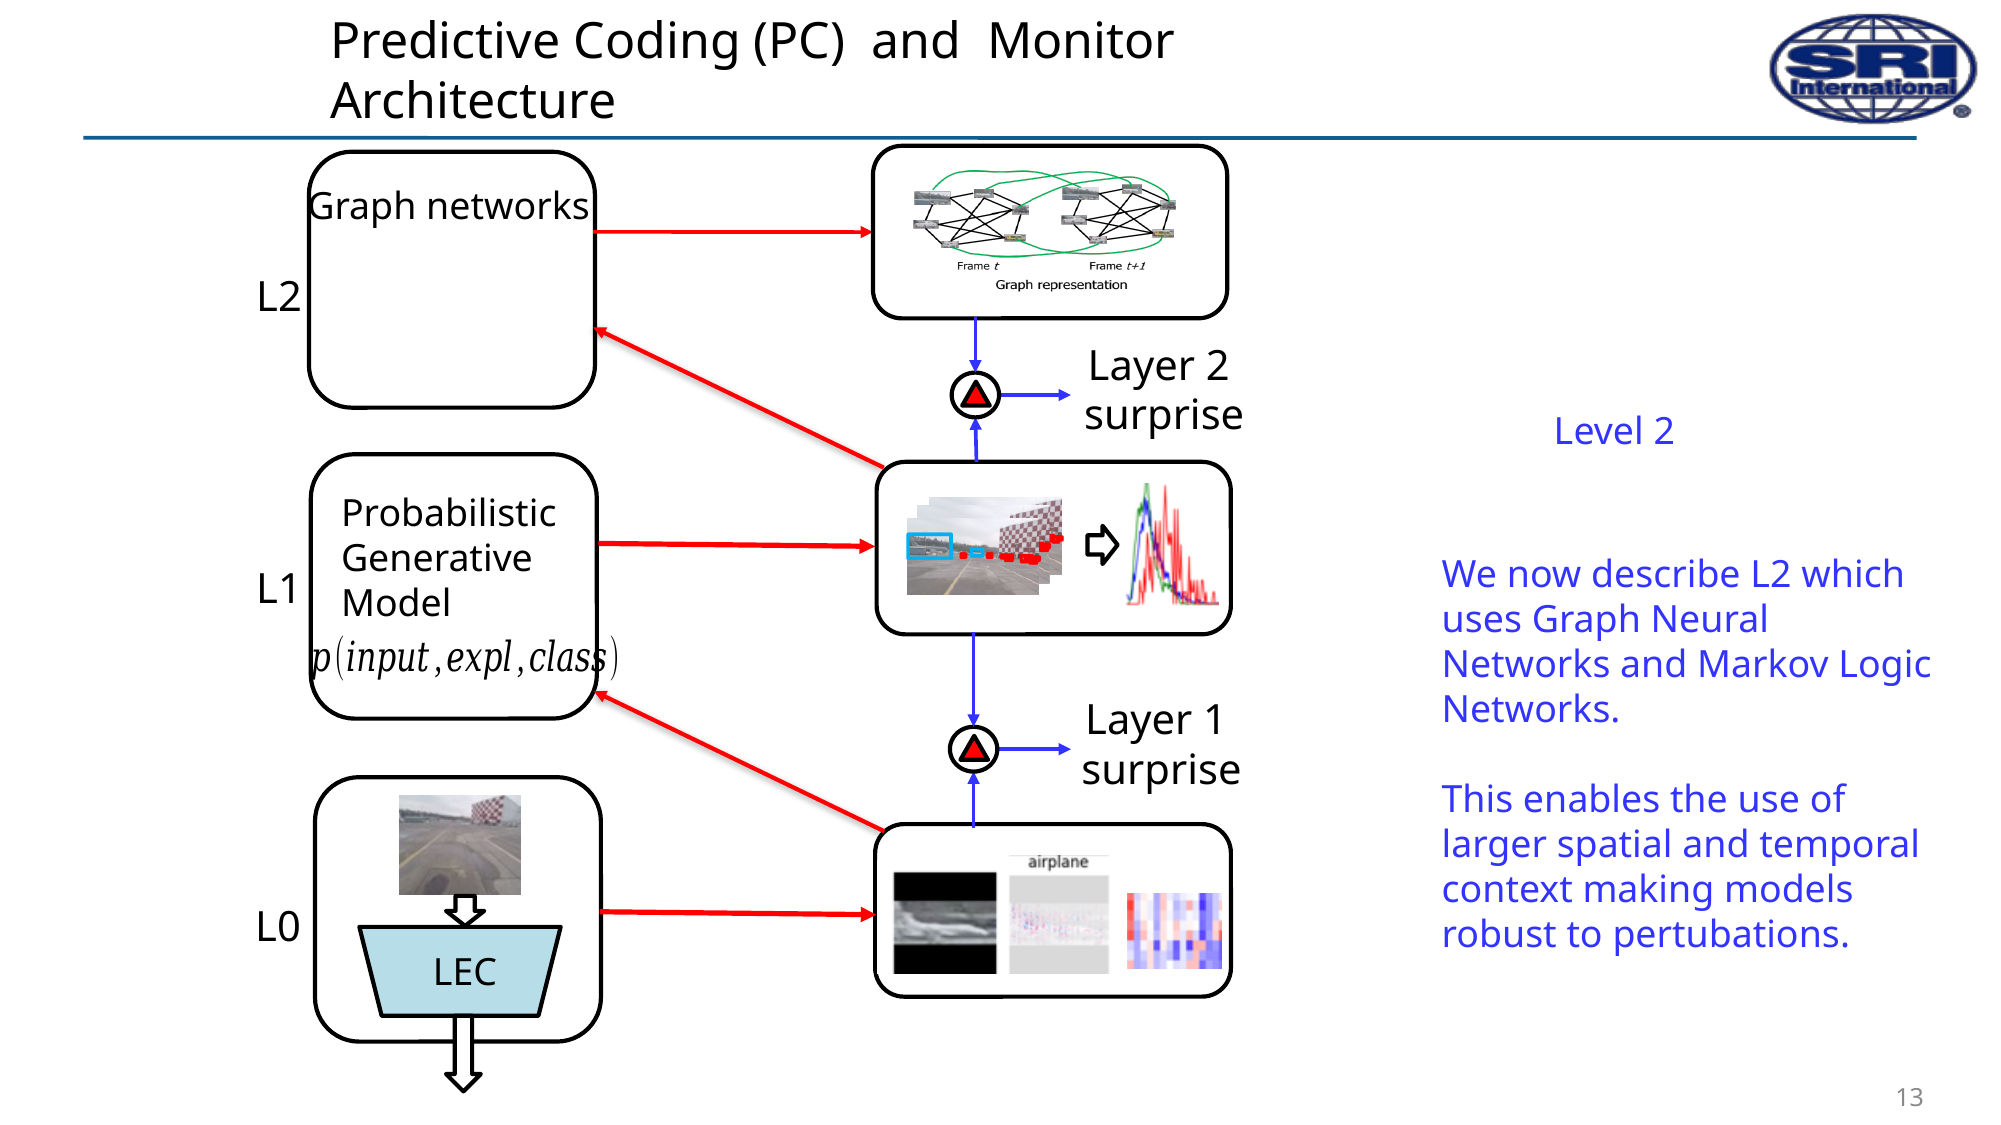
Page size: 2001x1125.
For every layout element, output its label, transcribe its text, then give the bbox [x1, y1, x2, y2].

picture [877, 855, 1119, 974]
text_box Probabilistic Generative Model [326, 482, 582, 632]
text_box [947, 724, 1000, 774]
text_box [444, 903, 487, 928]
slide_number 13 [1772, 1074, 1939, 1123]
picture [897, 169, 1177, 299]
text_box Graph networks [292, 174, 605, 235]
table_header Gen-dis (CVPR20) Resnet-18 [873, 858, 1225, 981]
text_box [357, 924, 563, 1018]
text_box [593, 690, 885, 832]
text_box [312, 775, 604, 1044]
picture [399, 795, 521, 896]
text_box [1085, 523, 1118, 567]
text_box LEC [418, 940, 512, 1001]
title Predictive Coding (PC) and Monitor Architecture [315, 17, 1487, 119]
picture [1123, 483, 1219, 607]
text_box [960, 379, 992, 408]
text_box [870, 143, 1230, 321]
text_box Level 2 [1539, 400, 1690, 460]
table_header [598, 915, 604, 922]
text_box L2 [241, 261, 318, 327]
text_box L1 [241, 554, 318, 620]
text_box Layer 1 surprise [1066, 685, 1257, 801]
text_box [599, 911, 877, 915]
text_box [444, 1013, 483, 1094]
text_box [949, 370, 1002, 420]
text_box [874, 459, 1233, 637]
text_box [308, 452, 599, 721]
text_box [958, 733, 990, 762]
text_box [593, 327, 885, 468]
picture [1126, 893, 1223, 969]
text_box [873, 822, 1234, 999]
picture [1708, 7, 2001, 132]
text_box Layer 2 surprise [1069, 330, 1260, 446]
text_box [598, 543, 876, 547]
text_box L0 [239, 892, 316, 958]
text_box We now describe L2 which uses Graph Neural Networks and Markov Logic Networks. This enables the use of larger spatial and temporal context making models robust to pertubations. [1426, 542, 1963, 963]
picture [897, 483, 1067, 602]
